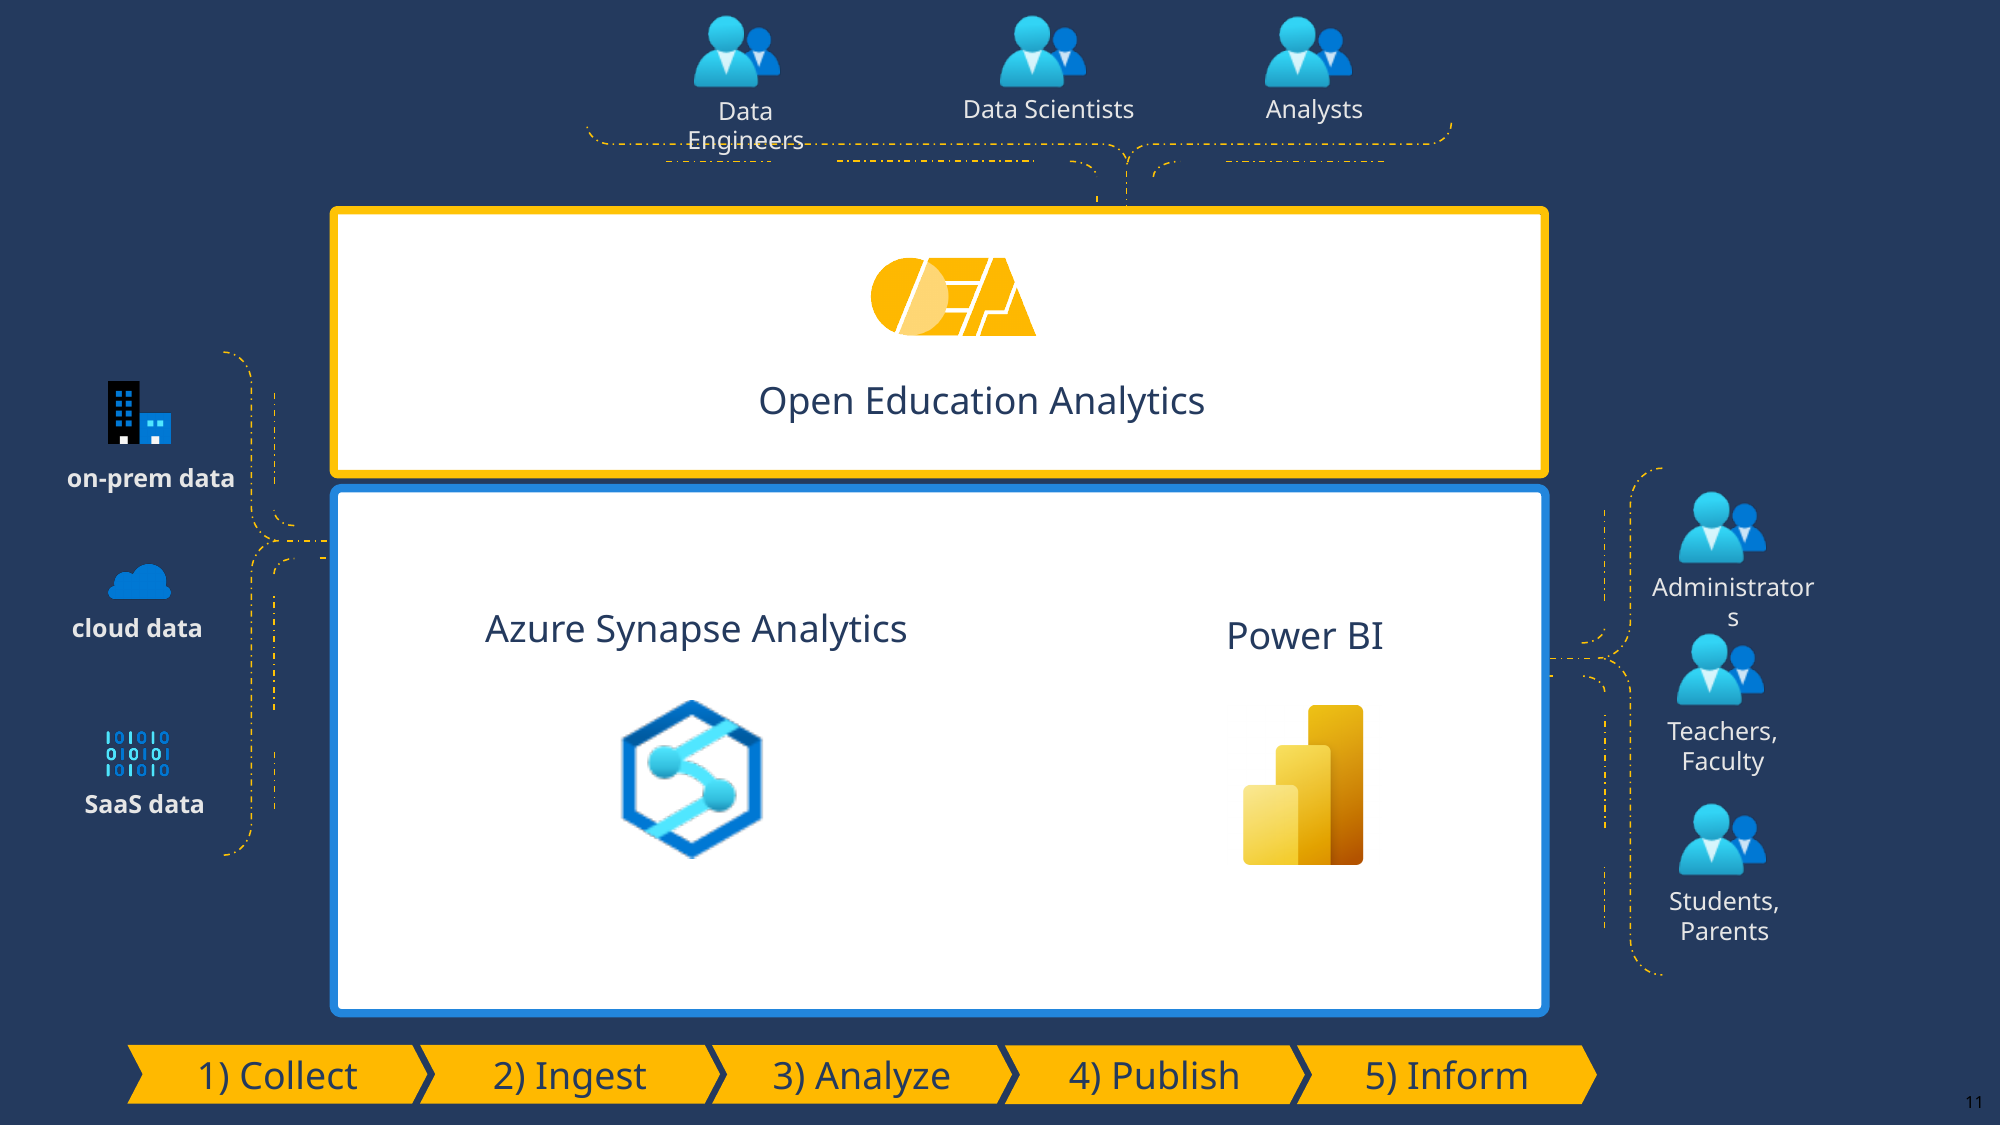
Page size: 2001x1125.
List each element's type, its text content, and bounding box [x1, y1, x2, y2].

text_box Students, Parents [1619, 877, 1831, 983]
text_box 2) Ingest [419, 1043, 721, 1105]
picture [1265, 8, 1354, 98]
text_box Teachers, Faculty [1663, 707, 1829, 813]
text_box Analysts [1251, 85, 1389, 131]
text_box [332, 487, 1547, 1015]
text_box 3) Analyze [711, 1044, 1013, 1105]
text_box Open Education Analytics [743, 369, 929, 430]
text_box 4) Publish [1004, 1044, 1306, 1105]
text_box cloud data [71, 612, 223, 673]
picture [861, 241, 1045, 348]
text_box Open Education Analytics [1109, 369, 1266, 430]
picture [1677, 626, 1766, 715]
picture [105, 721, 169, 785]
picture [693, 8, 782, 97]
text_box [1109, 209, 1546, 476]
text_box 5) Inform [1296, 1044, 1598, 1105]
picture [1227, 705, 1382, 865]
picture [1679, 484, 1768, 573]
picture [108, 550, 171, 614]
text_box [929, 0, 1109, 645]
picture [1679, 796, 1768, 885]
picture [613, 700, 772, 859]
text_box Administrators [1663, 564, 1835, 669]
text_box Data Engineers [643, 87, 849, 163]
text_box Power BI [1211, 604, 1395, 664]
text_box on-prem data [66, 462, 223, 524]
text_box SaaS data [84, 789, 223, 820]
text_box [1395, 467, 1663, 976]
text_box [332, 209, 929, 476]
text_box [223, 351, 458, 856]
picture [999, 8, 1089, 97]
text_box 1) Collect [126, 1043, 429, 1105]
text_box Data Scientists [1109, 86, 1155, 132]
picture [108, 380, 172, 444]
